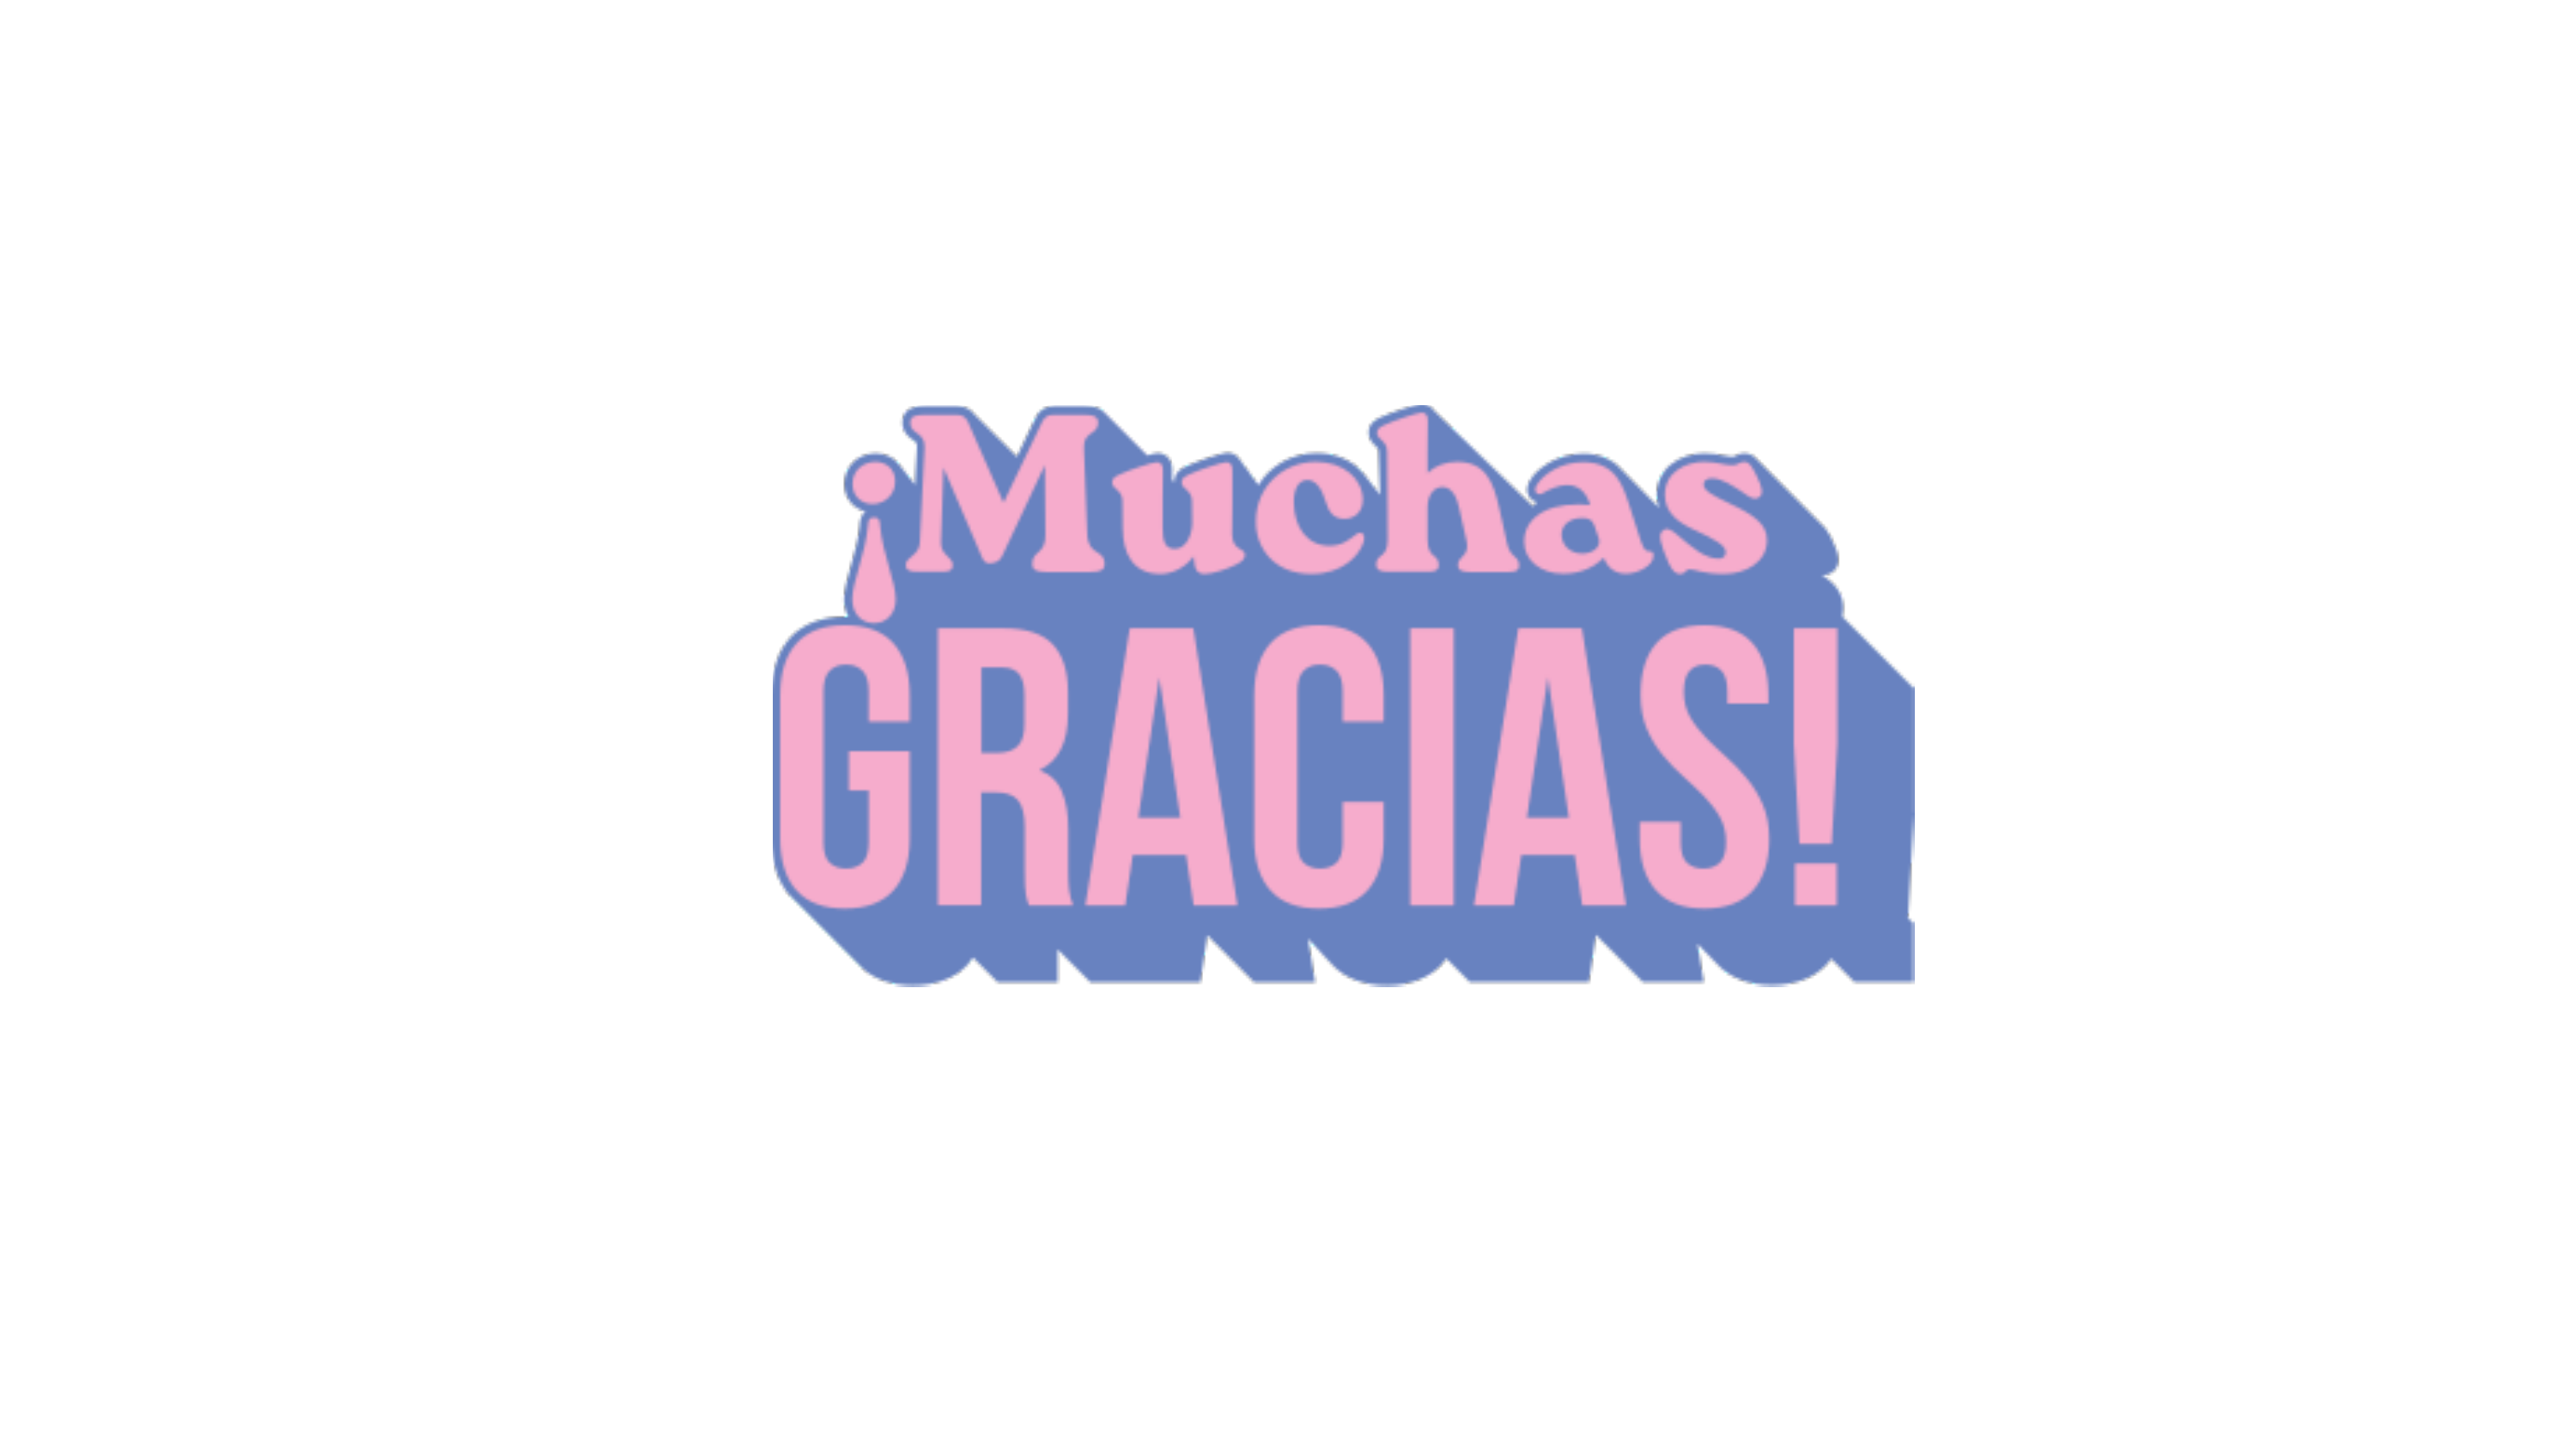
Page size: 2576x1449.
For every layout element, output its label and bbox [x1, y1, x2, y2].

text_box [772, 405, 1915, 987]
